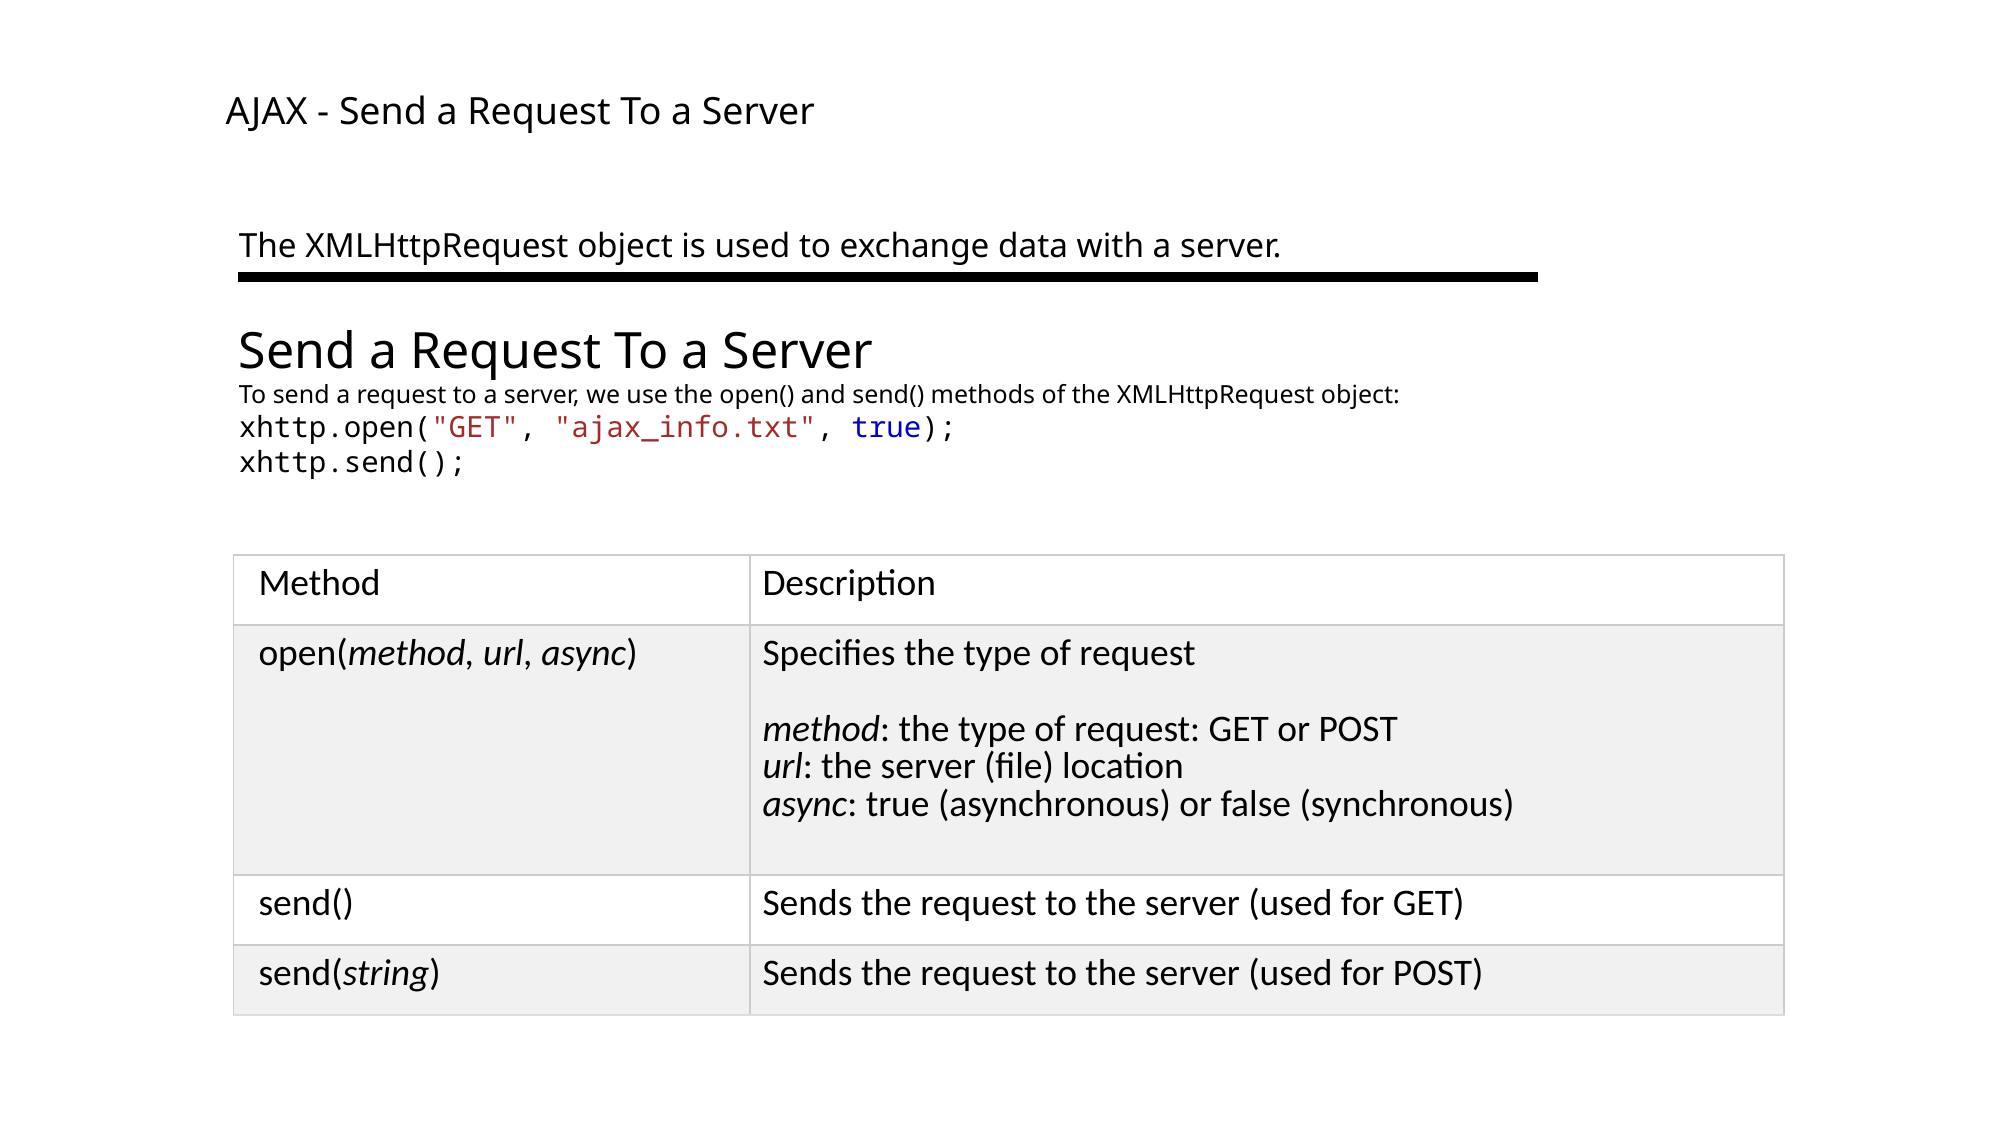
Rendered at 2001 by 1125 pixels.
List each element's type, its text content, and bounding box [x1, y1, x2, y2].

table_cell Specifies the type of request method: the type of request: GET or POST url: the server (file) location async: true (asynchronous) or false (synchronous) [751, 626, 1783, 874]
table_cell open(method, url, async) [234, 626, 749, 874]
table_header Description [751, 556, 1783, 624]
text_box The XMLHttpRequest object is used to exchange data with a server. [238, 204, 1530, 273]
text_box [238, 273, 1538, 282]
table_cell Sends the request to the server (used for GET) [751, 876, 1783, 944]
table_cell Sends the request to the server (used for POST) [751, 946, 1783, 1014]
table_cell send(string) [234, 946, 749, 1014]
text_box Send a Request To a Server To send a request to a server, we use the open() and send() methods of the XMLHttpRequest object: xhttp.open("GET", "ajax_info.txt", true); xhttp.send(); [238, 304, 1589, 494]
table_cell send() [234, 876, 749, 944]
text_box AJAX - Send a Request To a Server [210, 79, 831, 140]
table_header Method [234, 556, 749, 624]
